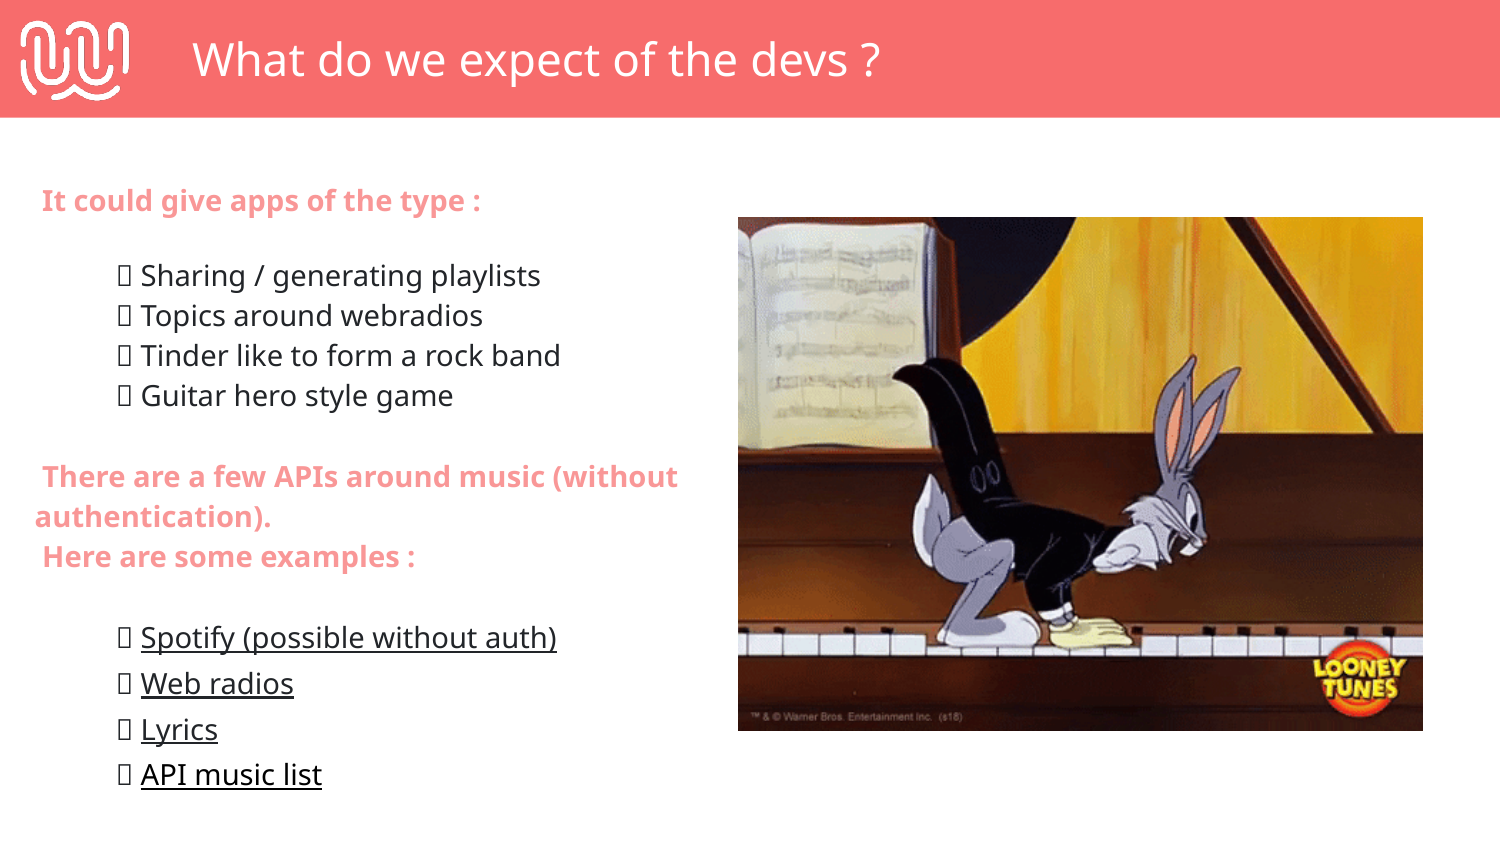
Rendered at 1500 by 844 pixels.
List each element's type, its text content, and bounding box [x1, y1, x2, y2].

title It could give apps of the type : 🎸 Sharing / generating playlists 🎸 Topics around webradios 🎸 Tinder like to form a rock band 🎸 Guitar hero style game There are a few APIs around music (without authentication). Here are some examples : 🎷 Spotify (possible without auth) 🎷 Web radios 🎷 Lyrics 🎷 API music list [34, 182, 766, 767]
title What do we expect of the devs ? [192, 0, 982, 118]
picture [737, 217, 1423, 732]
picture [20, 20, 134, 101]
